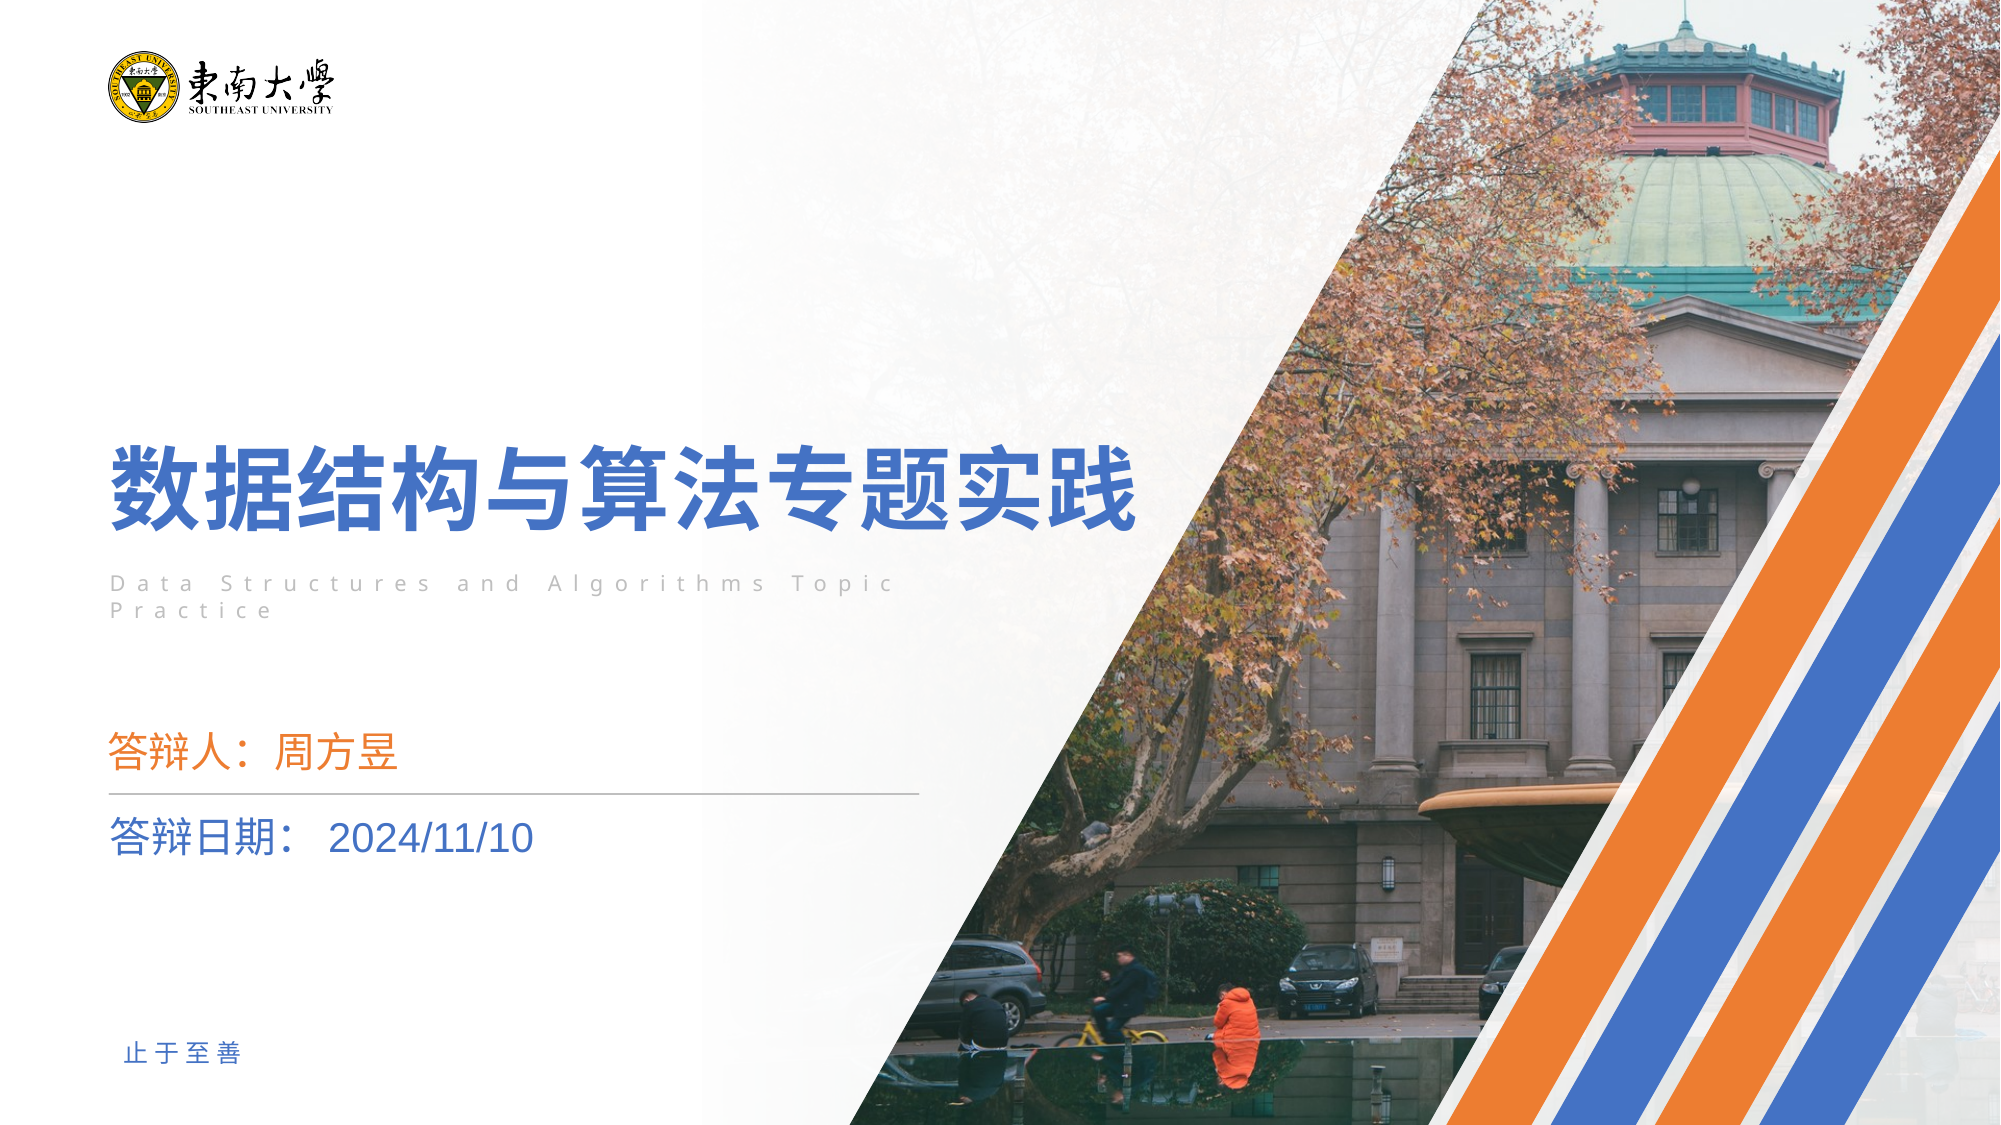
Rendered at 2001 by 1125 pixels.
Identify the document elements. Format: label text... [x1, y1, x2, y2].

picture [849, 0, 2000, 1125]
text_box 答辩日期：2024/11/10 [109, 803, 714, 869]
list Data Structures and Algorithms Topic Practice [109, 562, 1061, 605]
slide_number 止于至善 [108, 1022, 657, 1083]
picture [108, 51, 334, 123]
list 数据结构与算法专题实践 [109, 423, 1161, 536]
text_box 答辩人：周方昱 [107, 718, 519, 784]
